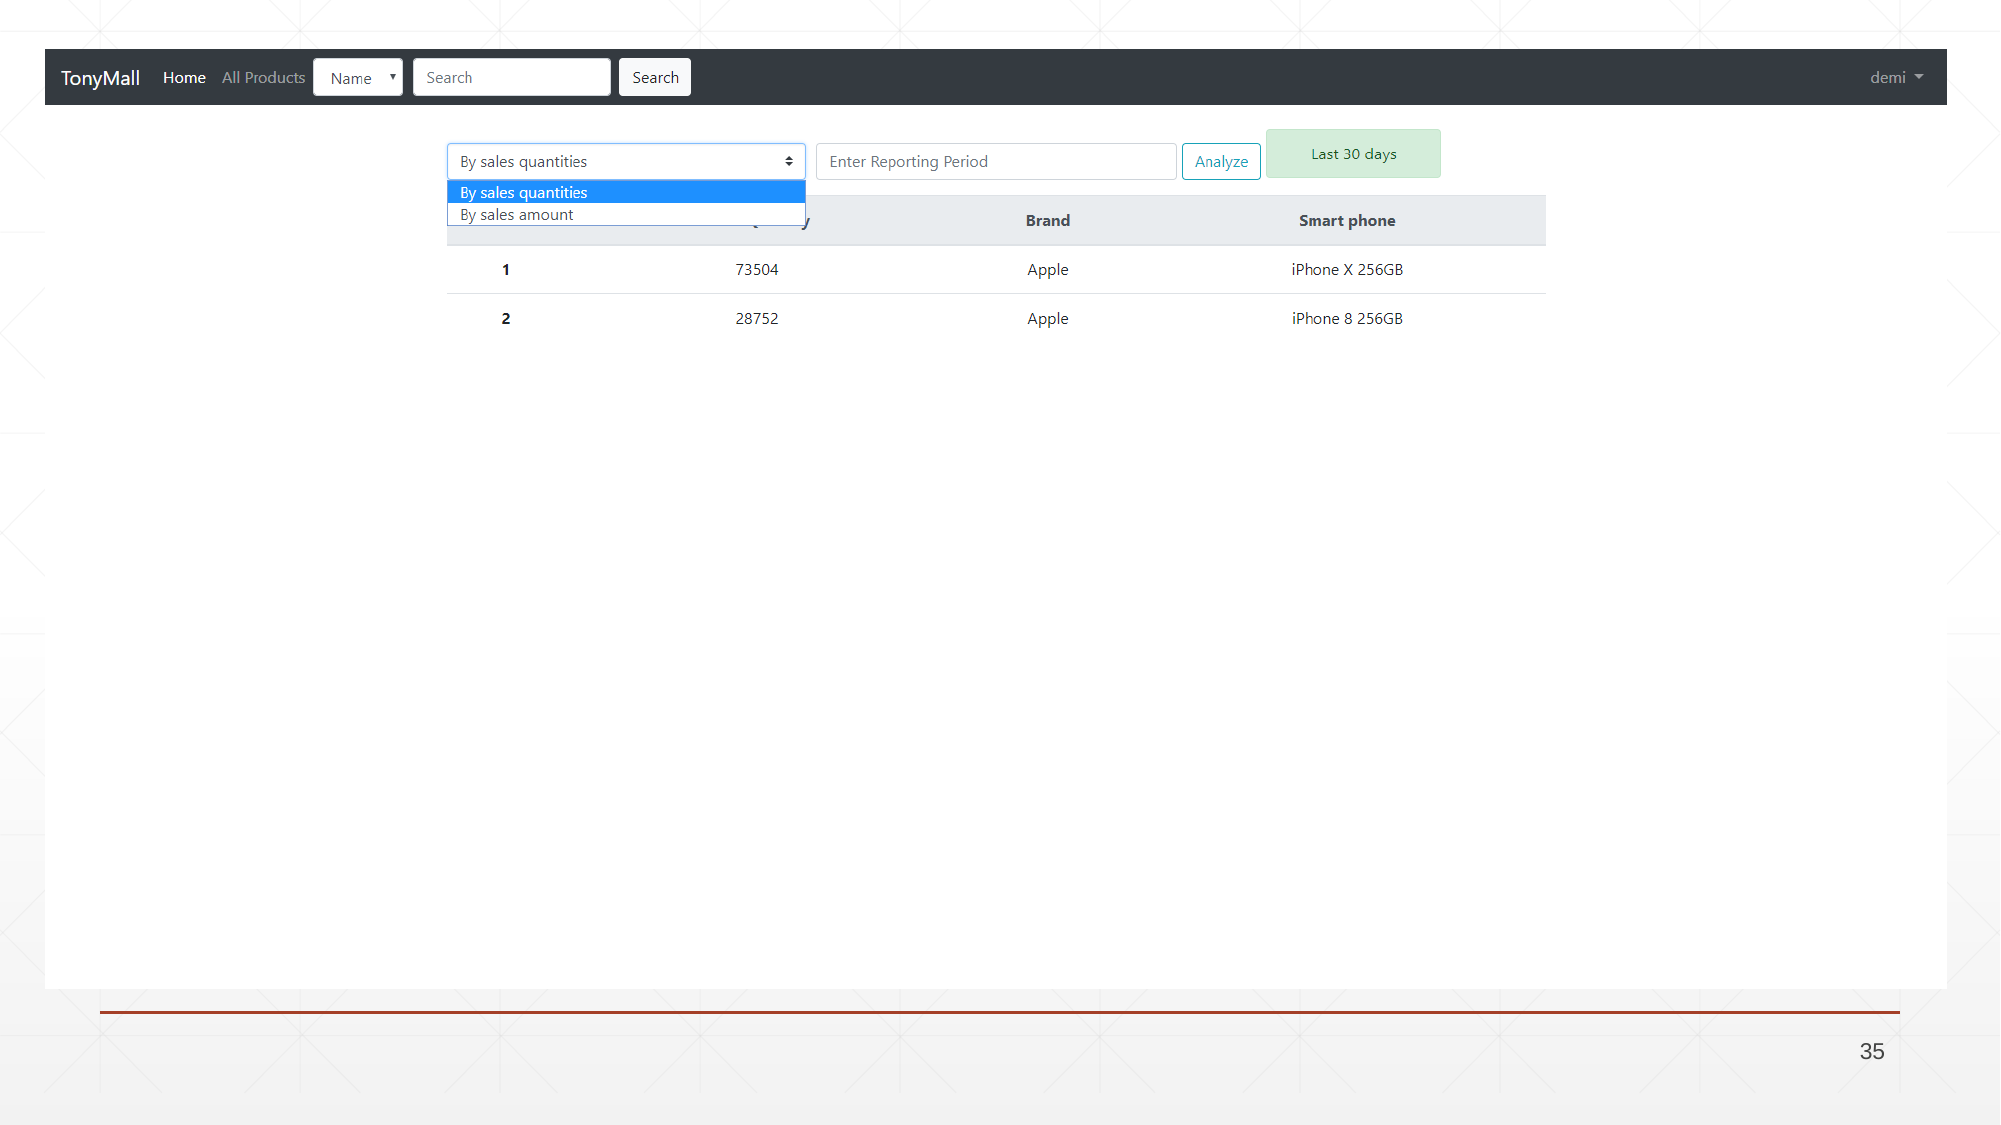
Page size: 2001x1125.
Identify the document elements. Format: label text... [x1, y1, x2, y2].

picture [45, 49, 1947, 989]
slide_number 35 [1749, 1031, 1901, 1069]
